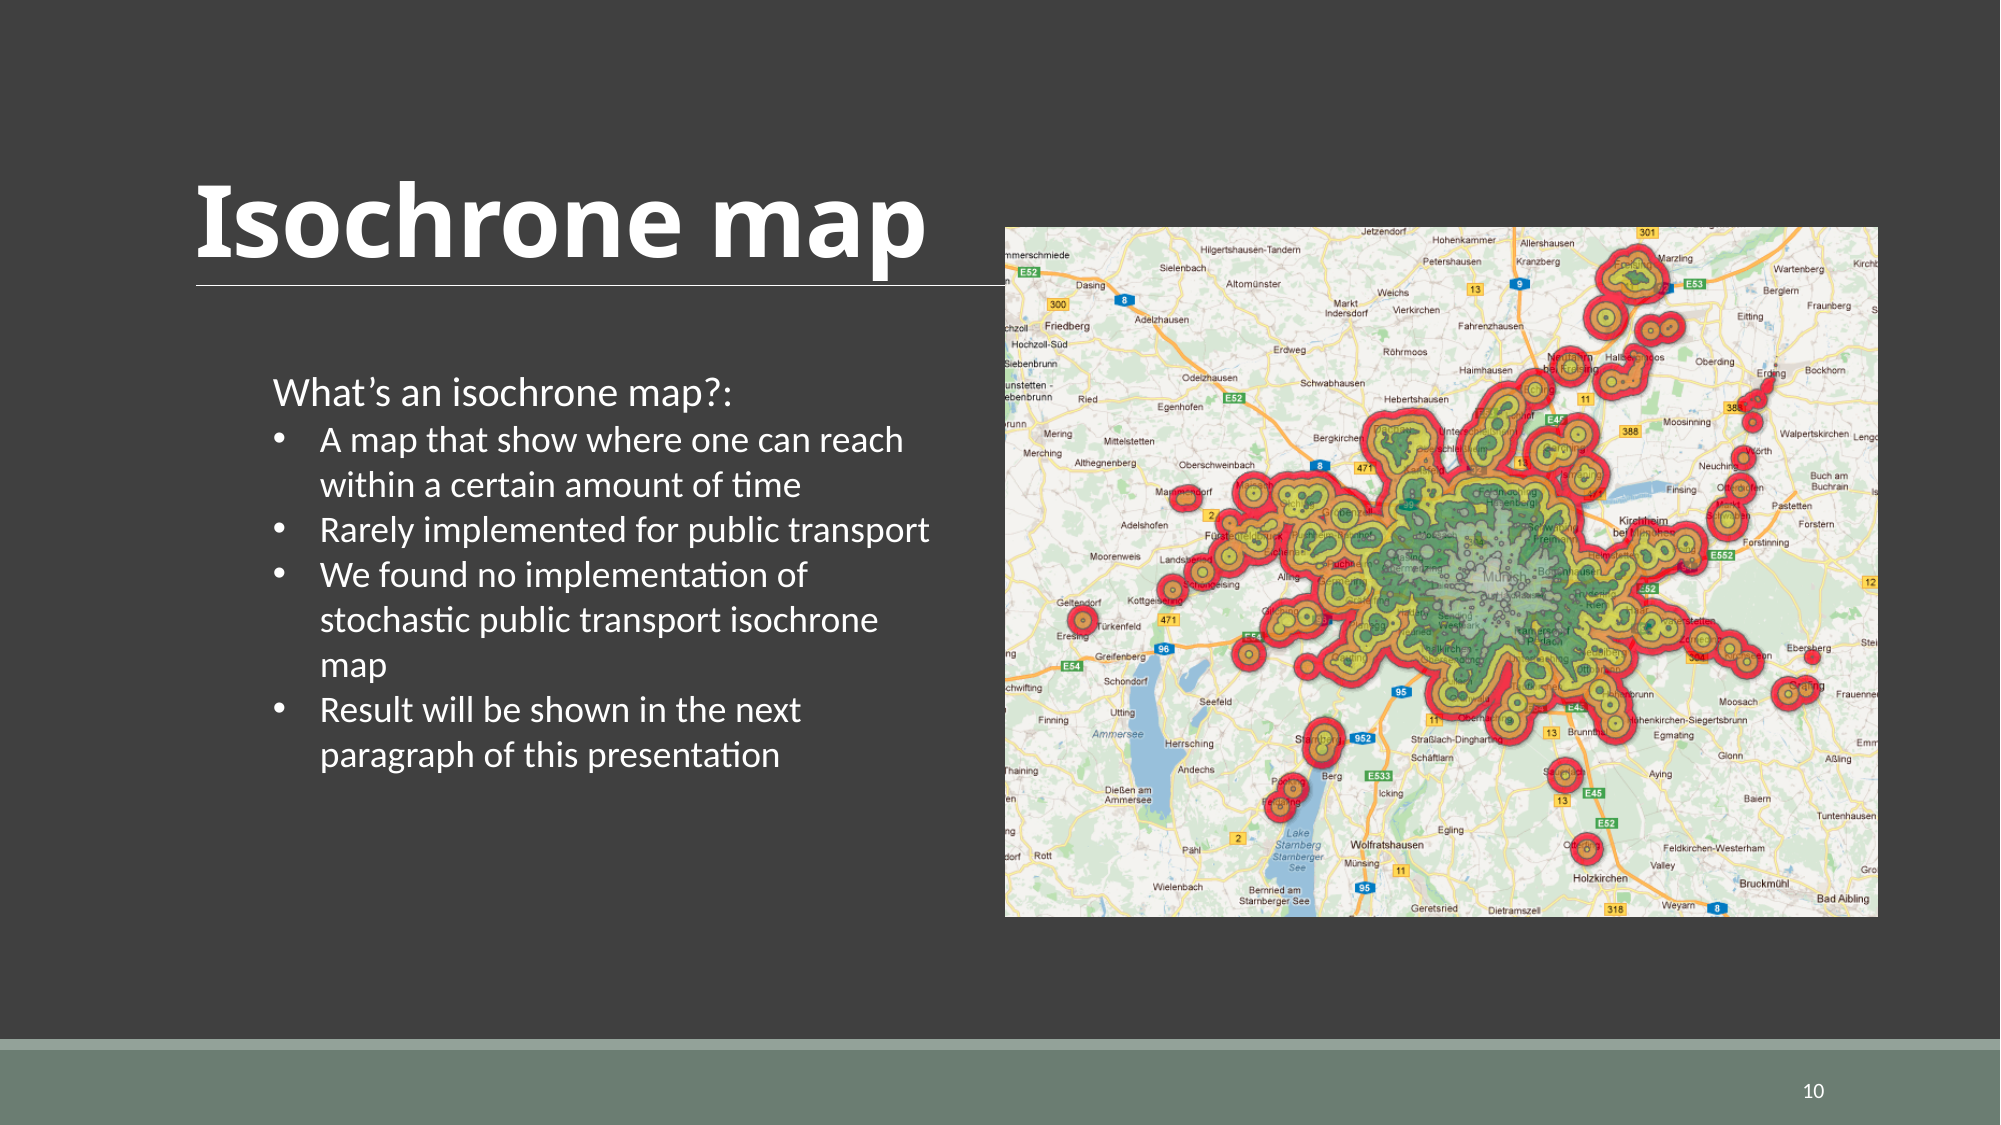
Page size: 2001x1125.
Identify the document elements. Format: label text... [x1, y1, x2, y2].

picture [1004, 227, 1879, 917]
title Isochrone map [180, 47, 1830, 285]
slide_number 10 [1624, 1059, 1840, 1120]
text_box What’s an isochrone map?: A map that show where one can reach within a certain amount of time Rarely implemented for public transport We found no implementation of stochastic public transport isochrone map Result will be shown in the next paragraph of this presentation [258, 357, 946, 783]
